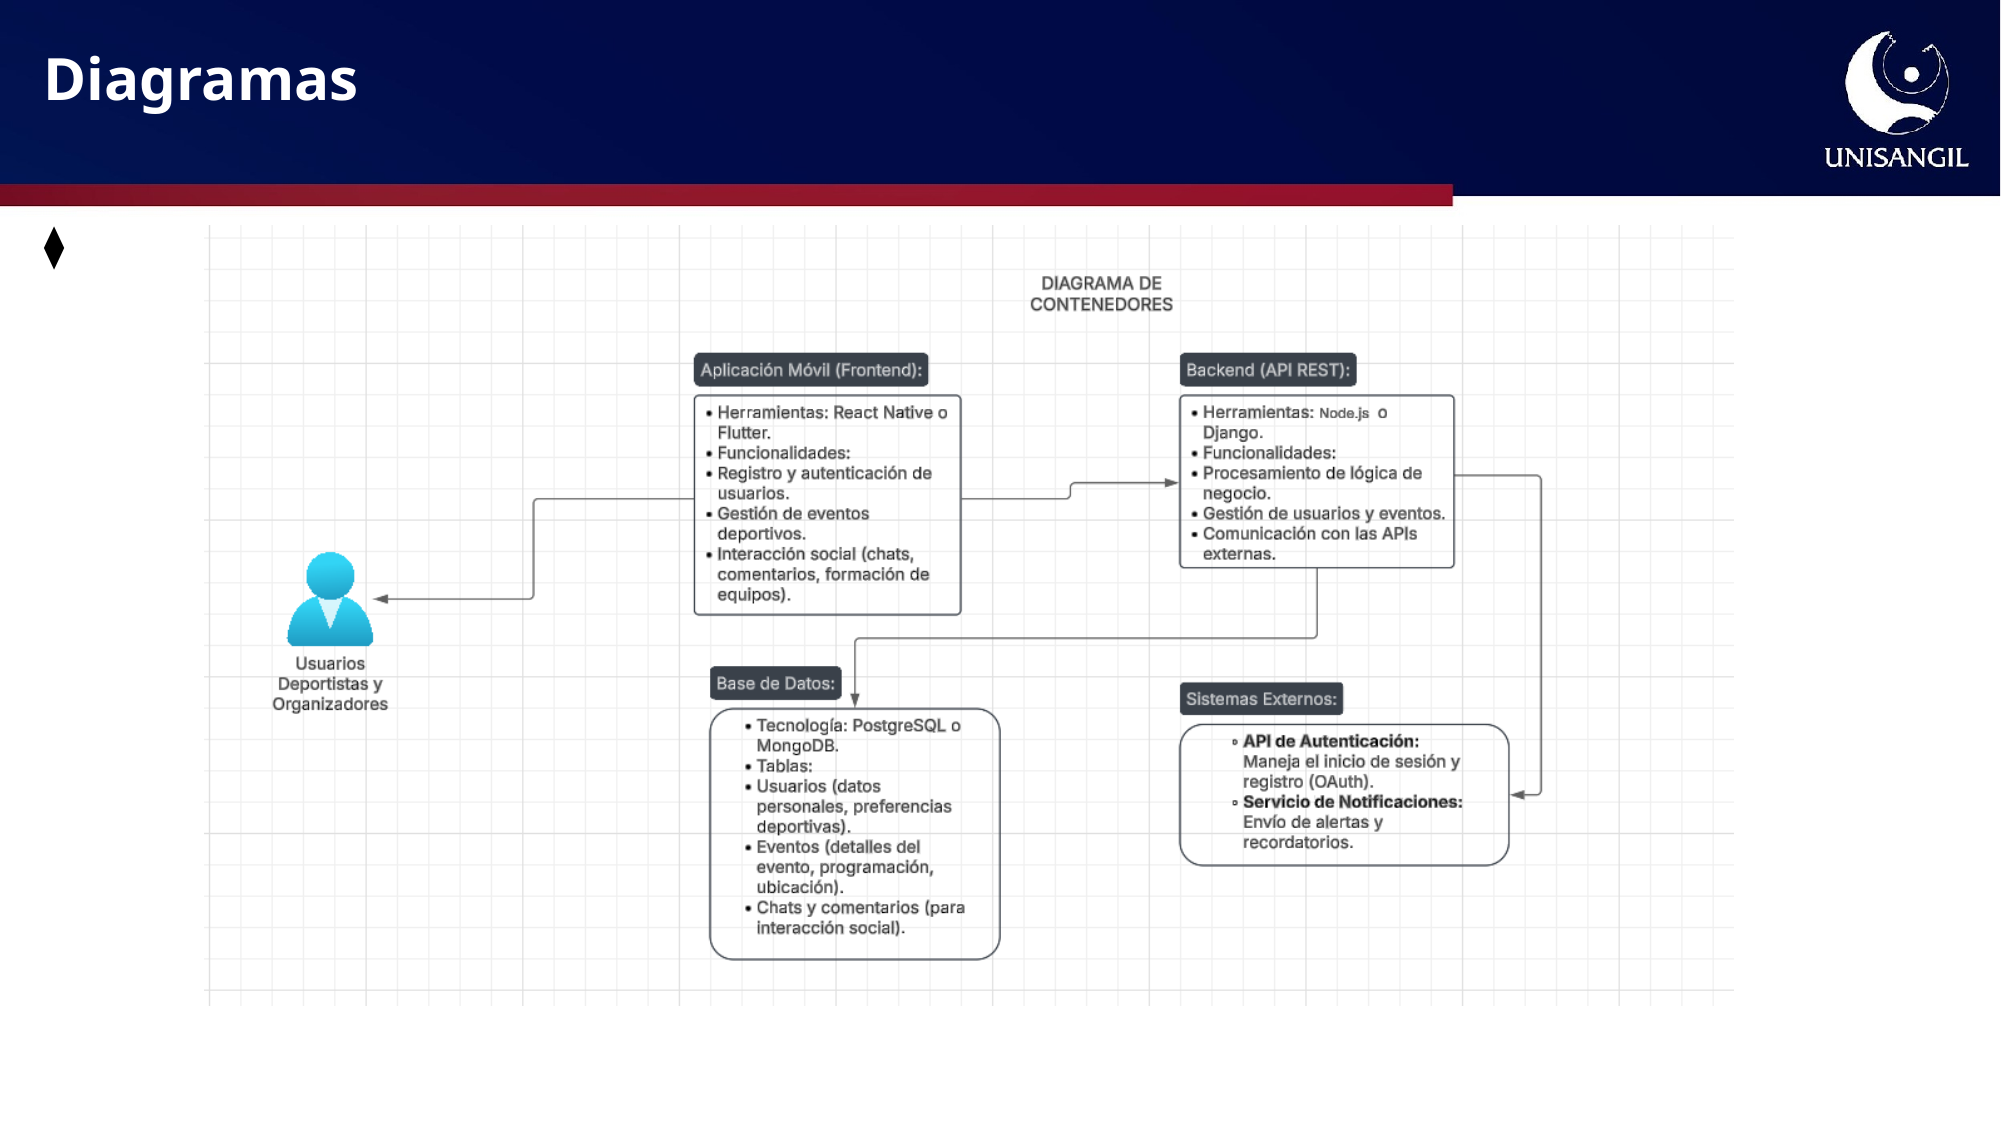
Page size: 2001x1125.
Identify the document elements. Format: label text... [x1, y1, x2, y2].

title Diagramas [28, 42, 435, 148]
list ⧫ [28, 217, 1968, 1014]
picture [0, 0, 2001, 1125]
